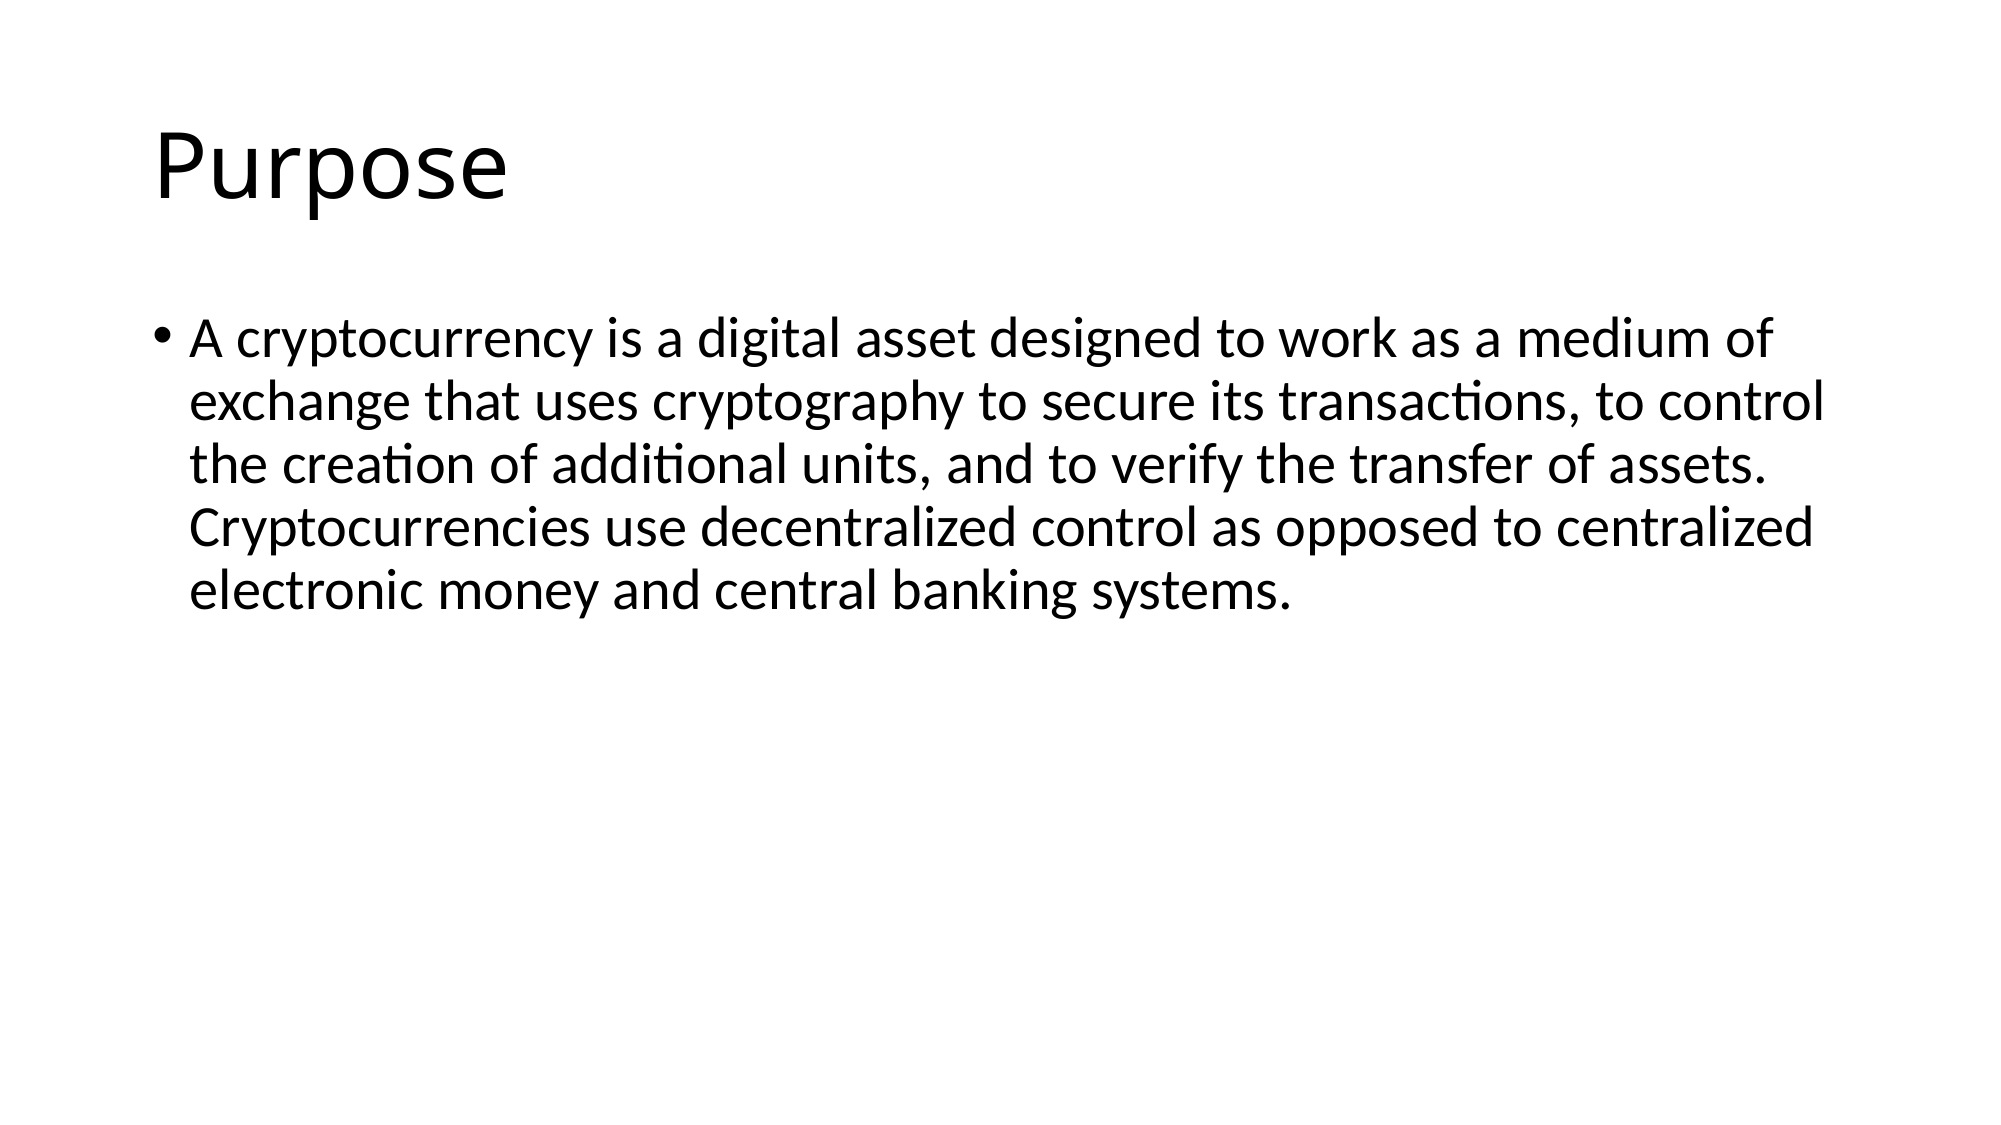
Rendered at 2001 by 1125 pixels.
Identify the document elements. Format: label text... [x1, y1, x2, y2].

list A cryptocurrency is a digital asset designed to work as a medium of exchange that uses cryptography to secure its transactions, to control the creation of additional units, and to verify the transfer of assets. Cryptocurrencies use decentralized control as opposed to centralized electronic money and central banking systems. [137, 299, 1863, 1014]
title Purpose [137, 59, 1863, 278]
